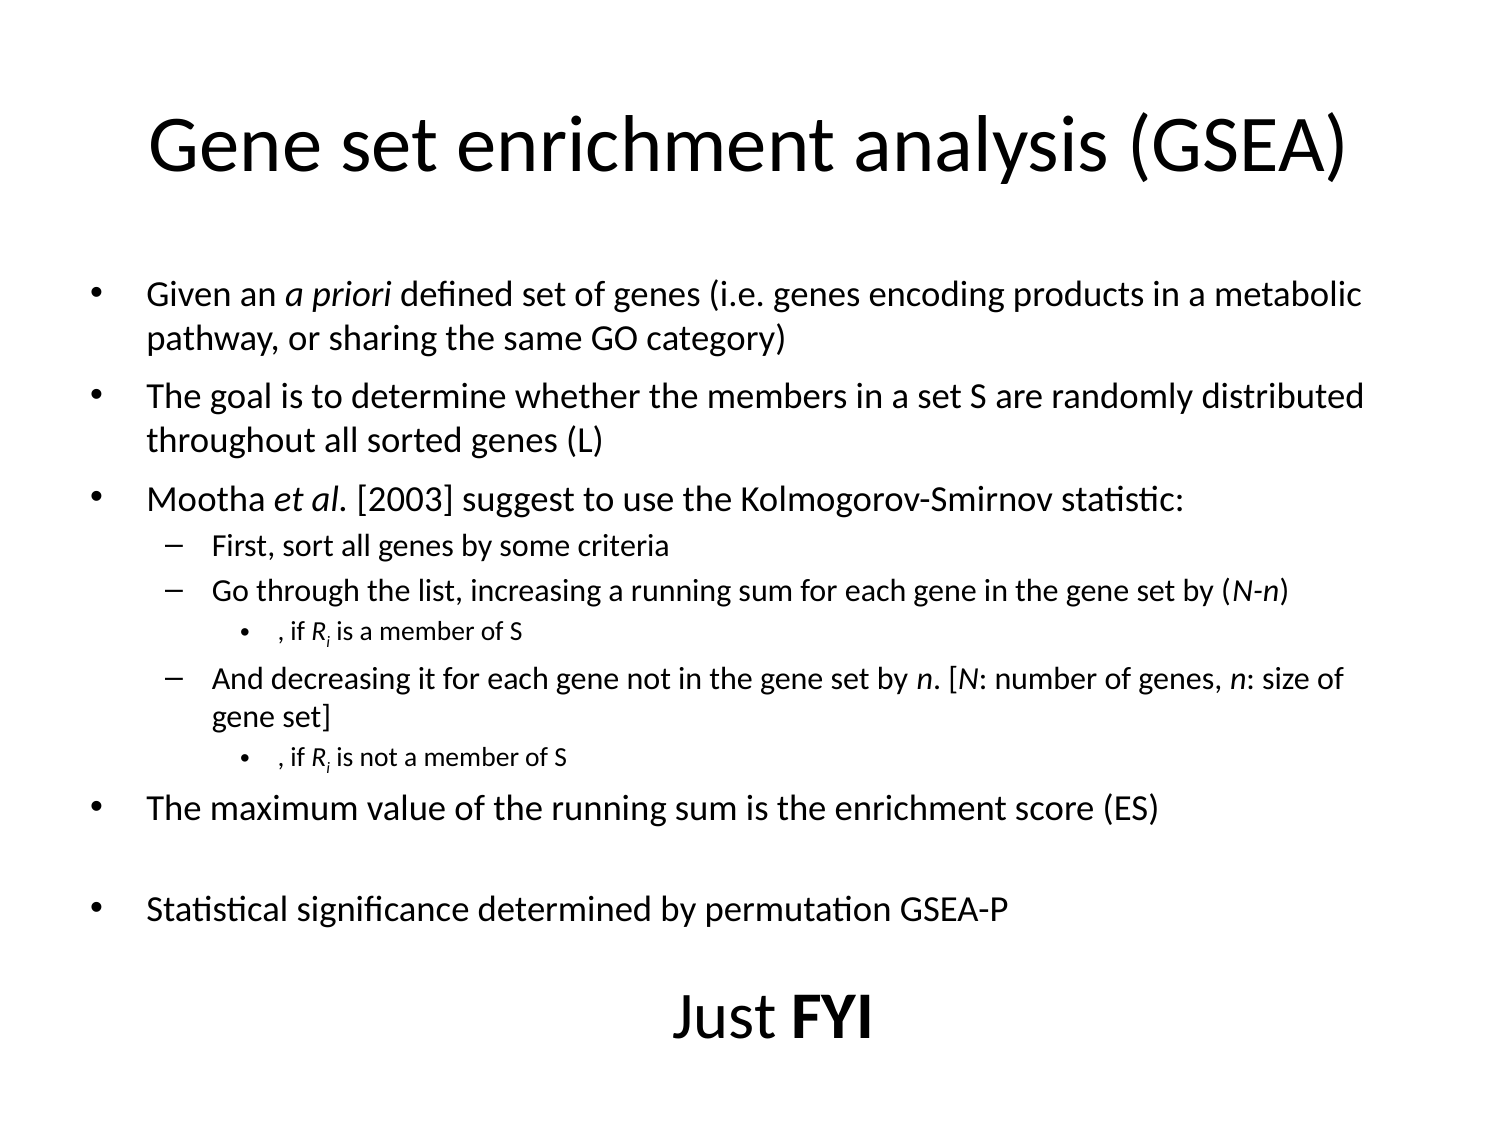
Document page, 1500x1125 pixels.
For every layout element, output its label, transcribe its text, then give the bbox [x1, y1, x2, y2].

title Gene set enrichment analysis (GSEA) [75, 45, 1425, 233]
text_box Just FYI [657, 964, 890, 1059]
